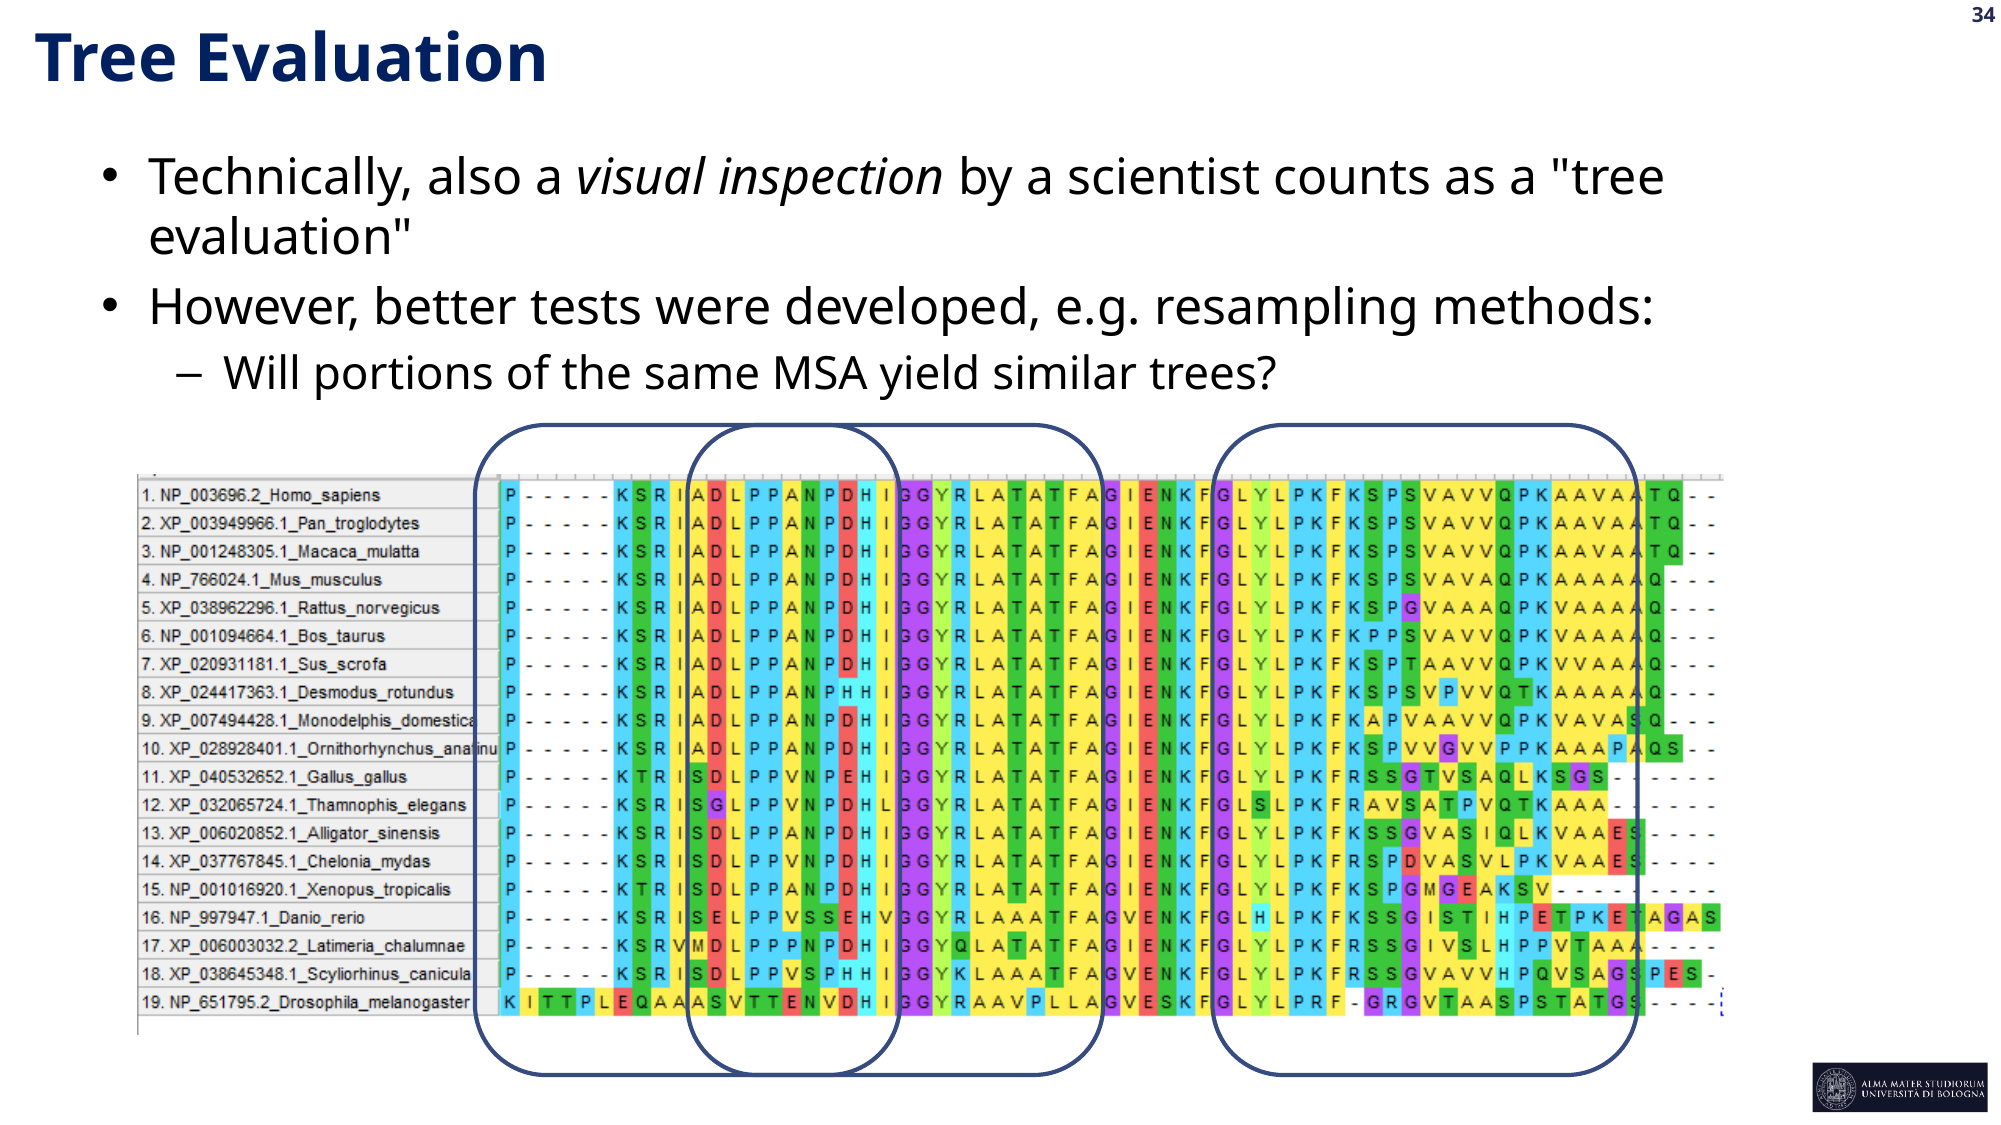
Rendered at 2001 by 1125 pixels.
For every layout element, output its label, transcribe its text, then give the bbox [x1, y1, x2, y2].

picture [1812, 1062, 1988, 1113]
list Tree Evaluation [19, 7, 1930, 102]
text_box [1213, 422, 1637, 474]
picture [137, 474, 1724, 1035]
list Technically, also a visual inspection by a scientist counts as a "tree evaluation" However, better tests were developed, e.g. resampling methods: Will portions of the same MSA yield similar trees? [86, 137, 1930, 425]
text_box [1223, 1046, 1627, 1078]
text_box [688, 422, 1103, 474]
text_box [697, 1046, 1093, 1078]
text_box [486, 1046, 752, 1078]
text_box [476, 422, 754, 474]
